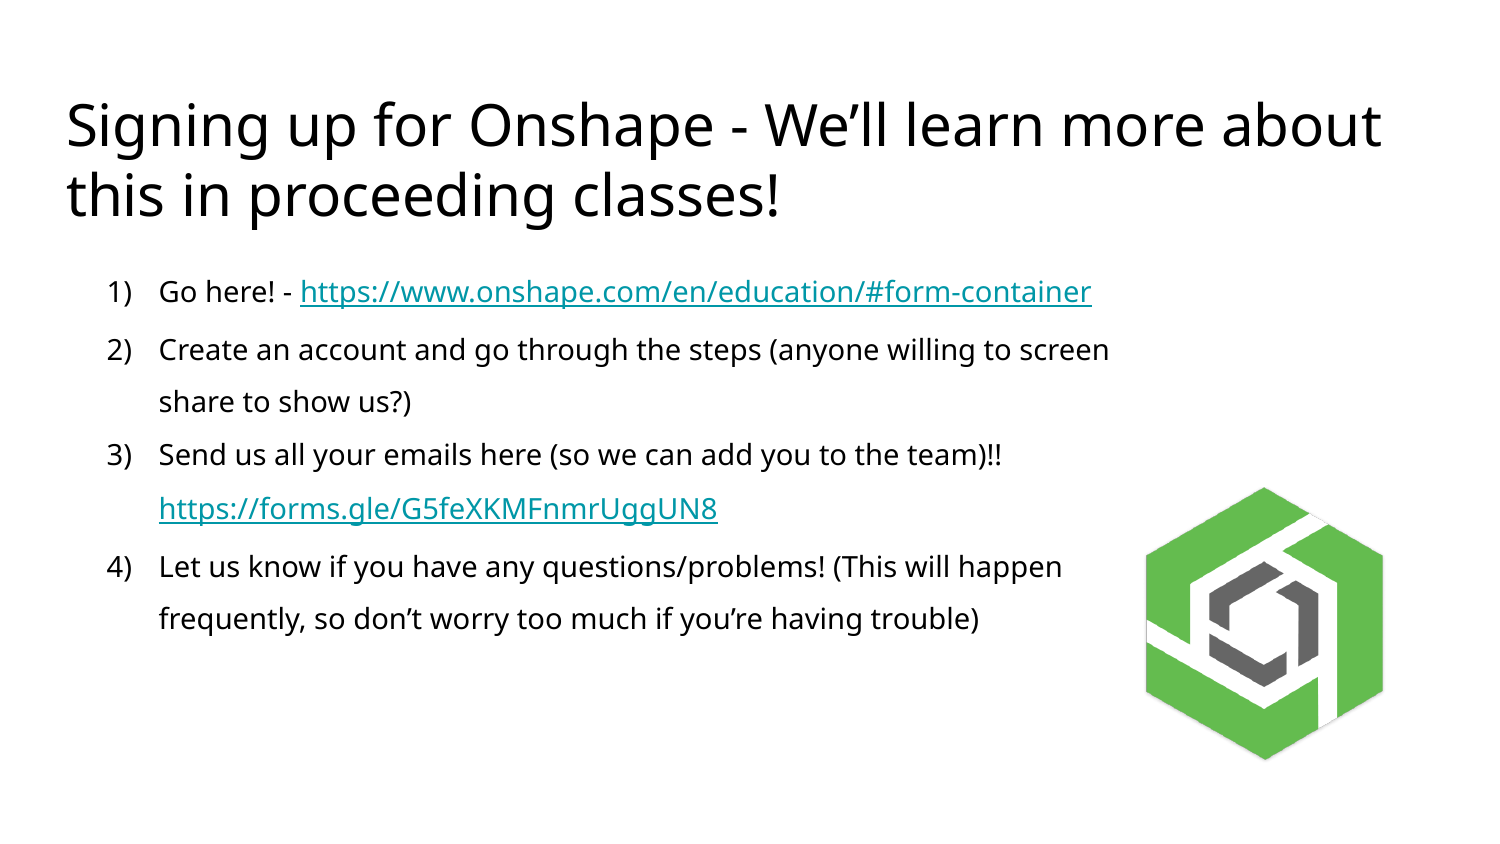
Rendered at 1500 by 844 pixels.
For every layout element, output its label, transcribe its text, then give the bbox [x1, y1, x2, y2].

picture [1129, 486, 1406, 764]
list Go here! - https://www.onshape.com/en/education/#form-container Create an account and go through the steps (anyone willing to screen share to show us?) Send us all your emails here (so we can add you to the team)!! https://forms.gle/G5feXKMFnmrUggUN8 Let us know if you have any questions/problems! (This will happen frequently, so don’t worry too much if you’re having trouble) [68, 238, 1200, 763]
title Signing up for Onshape - We’ll learn more about this in proceeding classes! [51, 72, 1449, 167]
